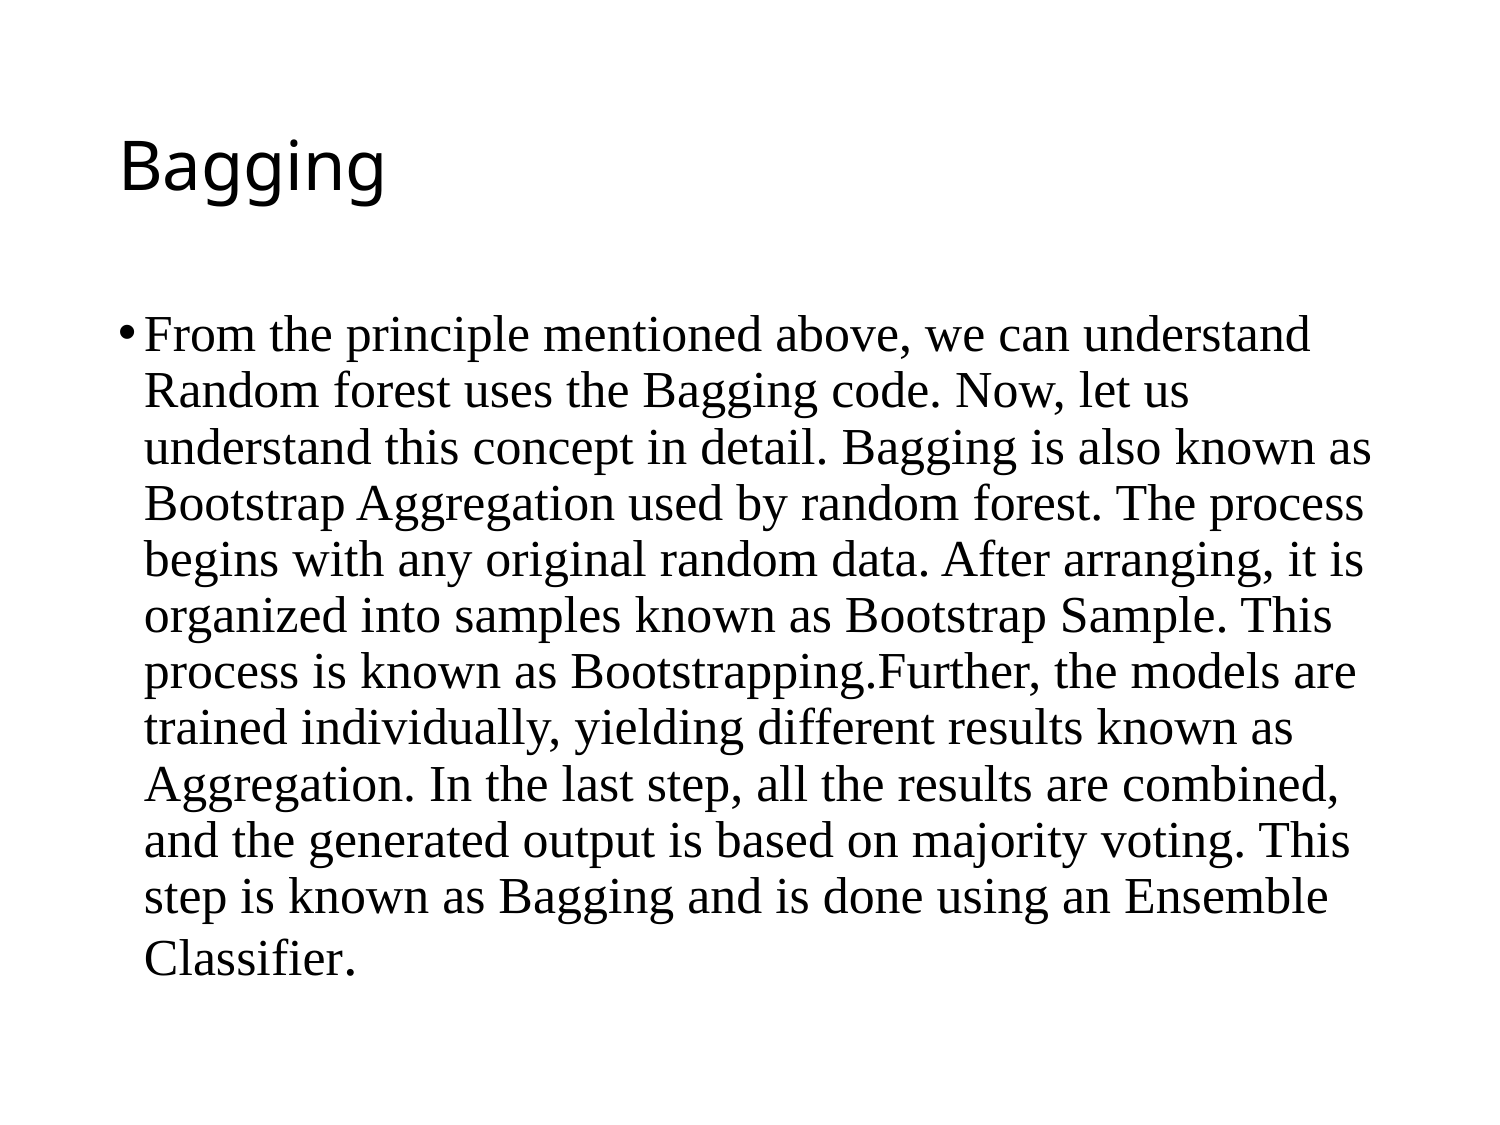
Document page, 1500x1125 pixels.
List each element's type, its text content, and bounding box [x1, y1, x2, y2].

title Bagging [103, 59, 1397, 278]
list From the principle mentioned above, we can understand Random forest uses the Bagging code. Now, let us understand this concept in detail. Bagging is also known as Bootstrap Aggregation used by random forest. The process begins with any original random data. After arranging, it is organized into samples known as Bootstrap Sample. This process is known as Bootstrapping.Further, the models are trained individually, yielding different results known as Aggregation. In the last step, all the results are combined, and the generated output is based on majority voting. This step is known as Bagging and is done using an Ensemble Classifier. [103, 299, 1397, 1014]
